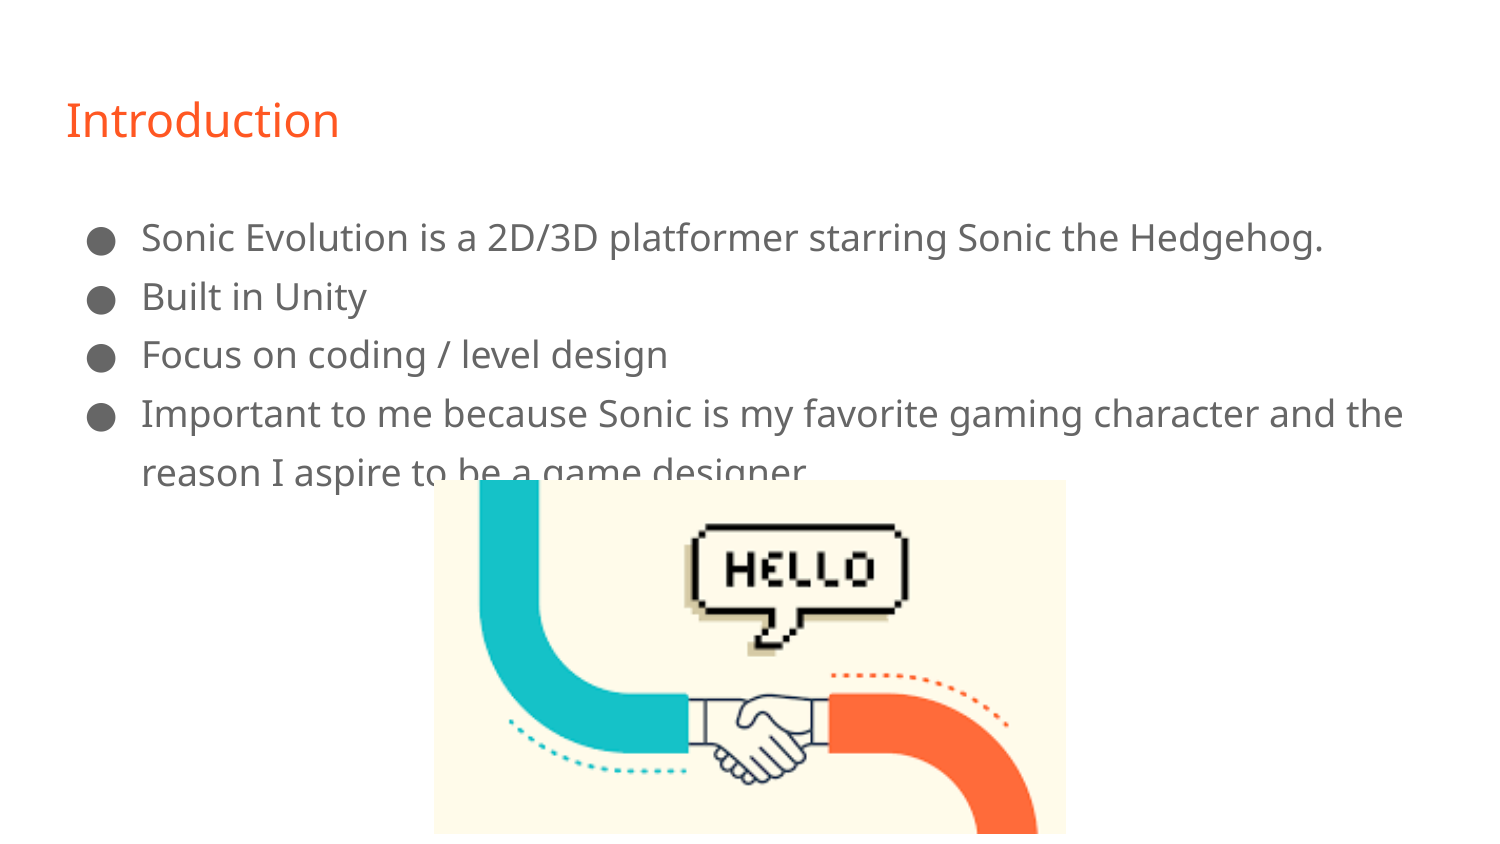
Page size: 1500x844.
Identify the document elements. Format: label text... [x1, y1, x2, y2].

picture [434, 479, 1066, 834]
list Sonic Evolution is a 2D/3D platformer starring Sonic the Hedgehog. Built in Unity Focus on coding / level design Important to me because Sonic is my favorite gaming character and the reason I aspire to be a game designer. [51, 189, 1449, 750]
title Introduction [51, 72, 1449, 167]
